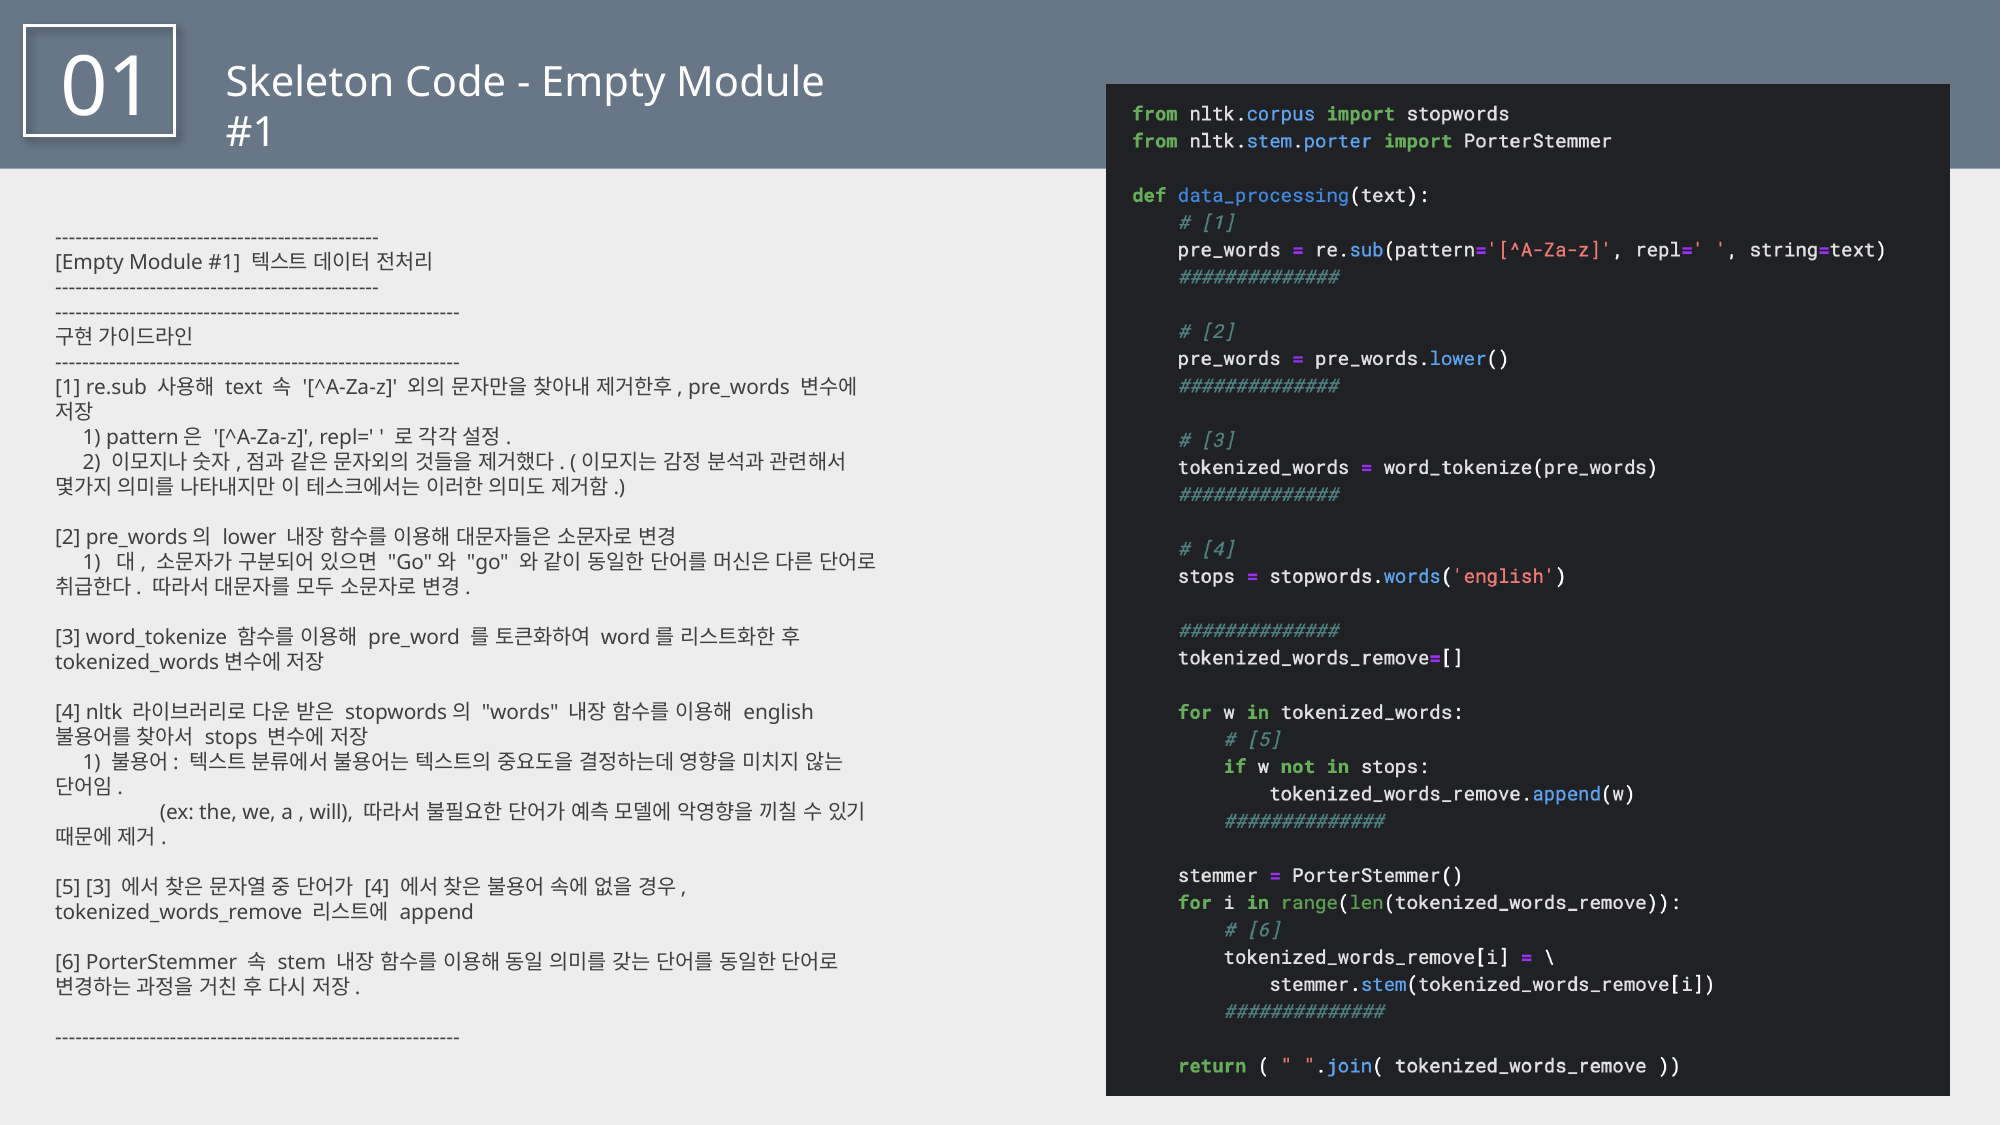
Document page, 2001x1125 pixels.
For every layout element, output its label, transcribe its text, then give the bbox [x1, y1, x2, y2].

text_box 01 [45, 25, 171, 140]
text_box [0, 0, 2000, 170]
text_box [23, 24, 176, 137]
text_box ------------------------------------------------ [Empty Module #1] 텍스트 데이터 전처리 ------------------------------------------------ ------------------------------------------------------------ 구현 가이드라인 ------------------------------------------------------------ [1] re.sub 사용해 text 속 '[^A-Za-z]' 외의 문자만을 찾아내 제거한후, pre_words 변수에 저장 1) pattern은 '[^A-Za-z]', repl=' ' 로 각각 설정. 2) 이모지나 숫자,점과 같은 문자외의 것들을 제거했다. (이모지는 감정 분석과 관련해서 몇가지 의미를 나타내지만 이 테스크에서는 이러한 의미도 제거함.) [2] pre_words의 lower 내장 함수를 이용해 대문자들은 소문자로 변경 1) 대, 소문자가 구분되어 있으면 "Go"와 "go" 와 같이 동일한 단어를 머신은 다른 단어로 취급한다. 따라서 대문자를 모두 소문자로 변경. [3] word_tokenize 함수를 이용해 pre_word 를 토큰화하여 word를 리스트화한 후 tokenized_words변수에 저장 [4] nltk 라이브러리로 다운 받은 stopwords의 "words" 내장 함수를 이용해 english 불용어를 찾아서 stops 변수에 저장 1) 불용어: 텍스트 분류에서 불용어는 텍스트의 중요도을 결정하는데 영향을 미치지 않는 단어임. (ex: the, we, a , will), 따라서 불필요한 단어가 예측 모델에 악영향을 끼칠 수 있기 때문에 제거. [5] [3] 에서 찾은 문자열 중 단어가 [4] 에서 찾은 불용어 속에 없을 경우, tokenized_words_remove 리스트에 append [6] PorterStemmer 속 stem 내장 함수를 이용해 동일 의미를 갖는 단어를 동일한 단어로 변경하는 과정을 거친 후 다시 저장. ------------------------------------------------------------ [40, 216, 893, 1056]
text_box Skeleton Code - Empty Module #1 [210, 47, 894, 163]
picture [1106, 84, 1950, 1096]
